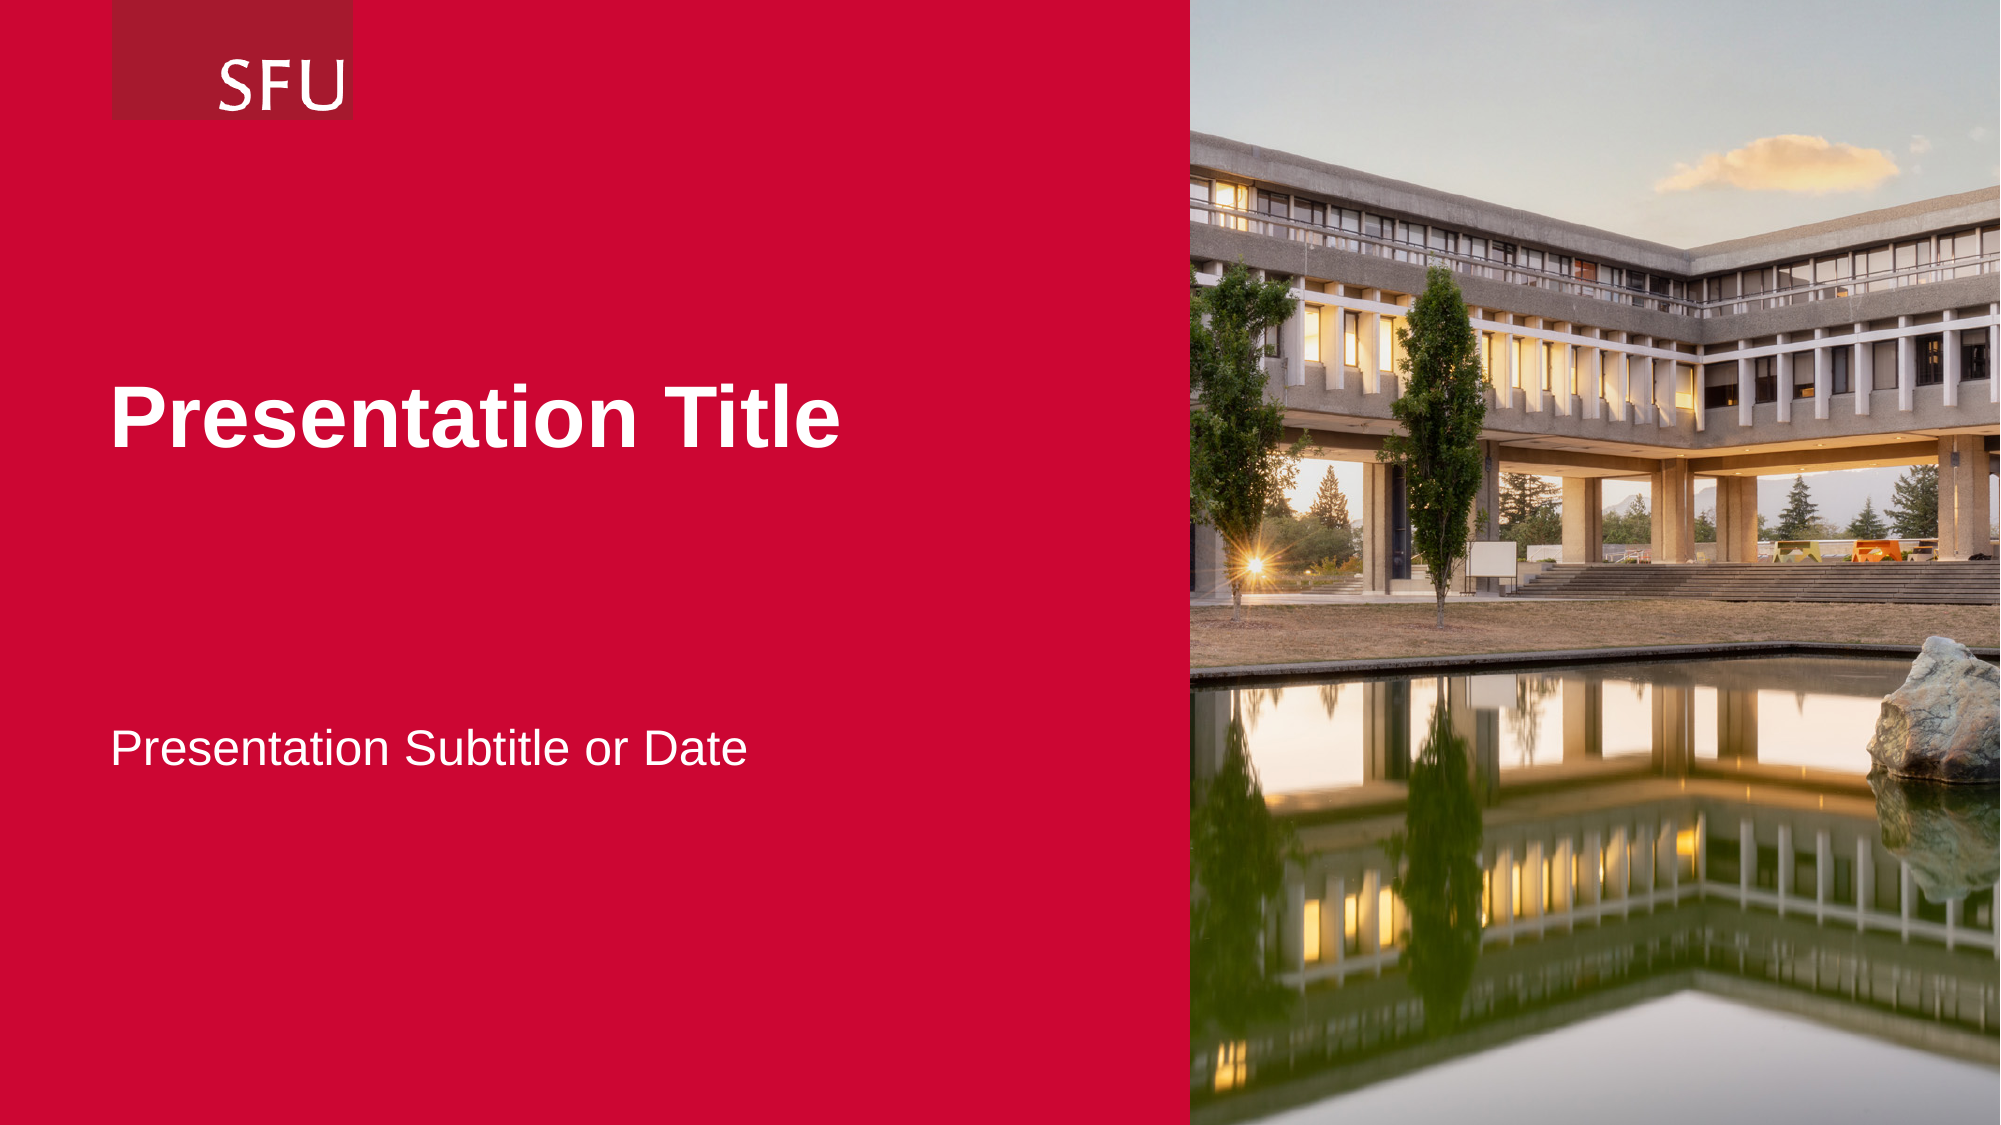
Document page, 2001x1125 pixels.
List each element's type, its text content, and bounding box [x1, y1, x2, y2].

subtitle Presentation Subtitle or Date [94, 714, 1108, 801]
title Presentation Title [94, 364, 1108, 710]
picture [112, 0, 353, 120]
picture [1189, 0, 2000, 1125]
